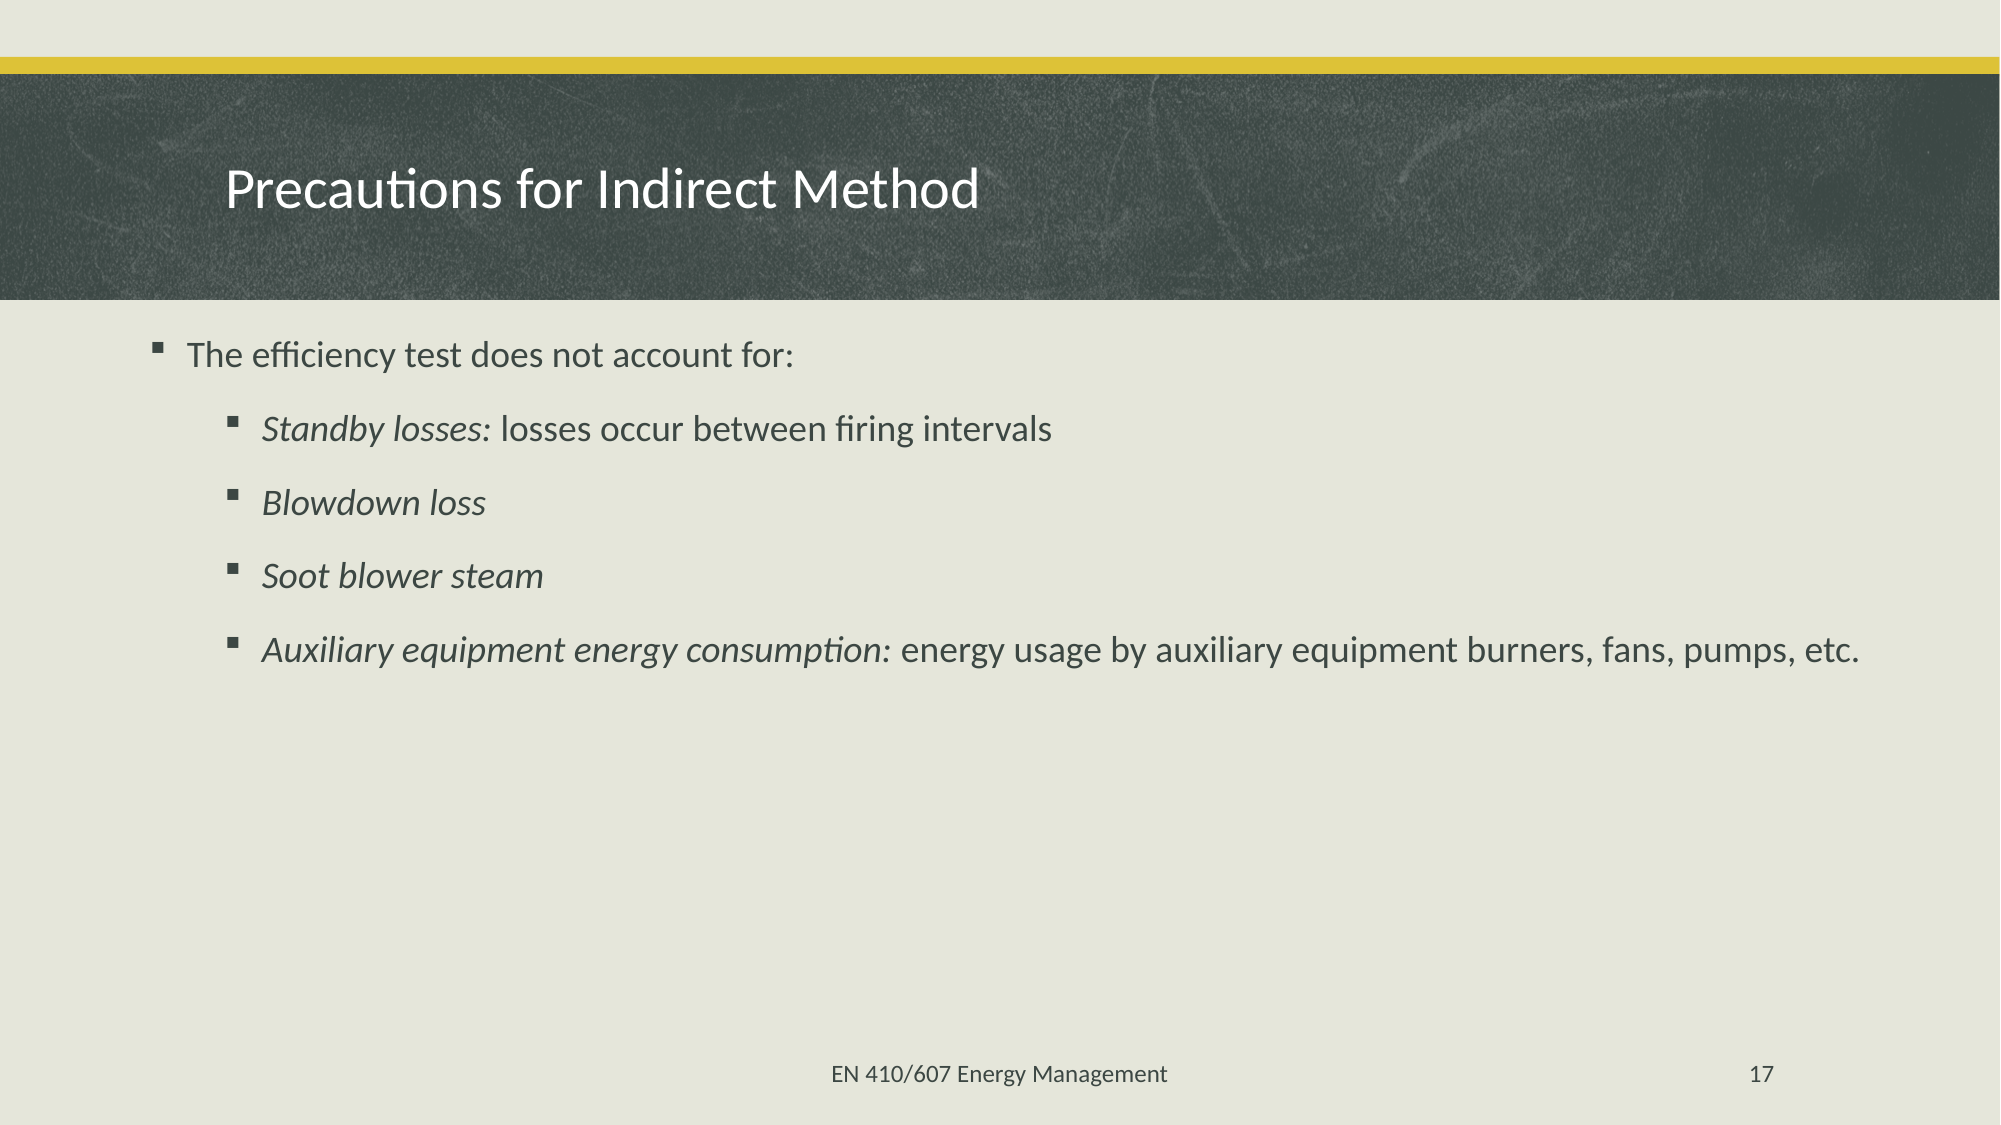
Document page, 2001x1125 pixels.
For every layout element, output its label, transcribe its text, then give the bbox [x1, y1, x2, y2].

slide_number 17 [1466, 1042, 1790, 1103]
footer EN 410/607 Energy Management [533, 1042, 1466, 1103]
picture [0, 74, 2000, 300]
title Precautions for Indirect Method [210, 76, 1790, 299]
list The efficiency test does not account for: Standby losses: losses occur between firing intervals Blowdown loss Soot blower steam Auxiliary equipment energy consumption: energy usage by auxiliary equipment burners, fans, pumps, etc. [134, 299, 1912, 954]
